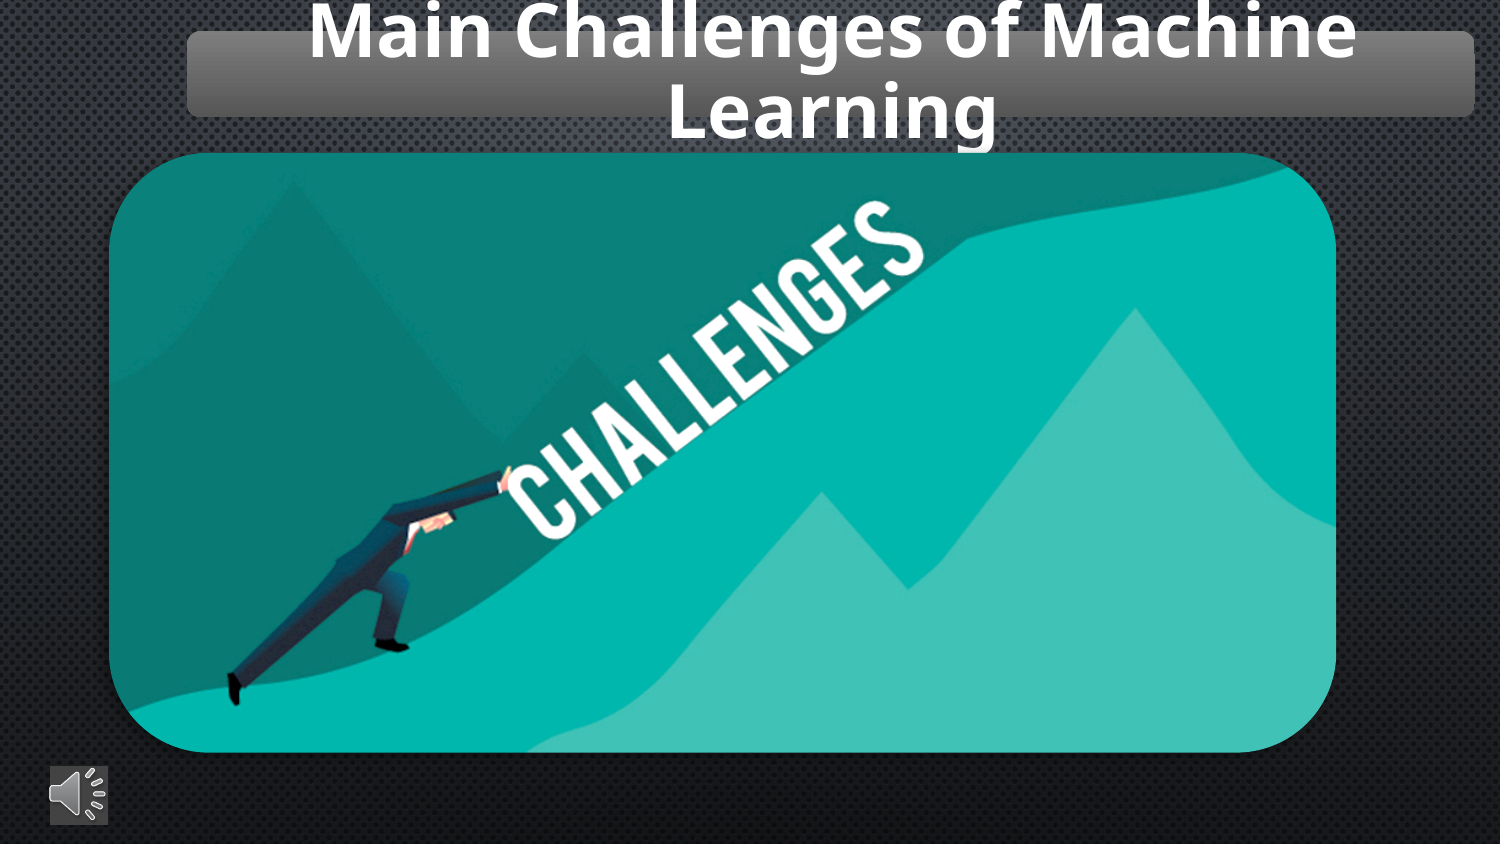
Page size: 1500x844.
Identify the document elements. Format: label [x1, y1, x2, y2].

text_box [186, 30, 1475, 118]
picture [48, 765, 110, 826]
picture [108, 152, 1337, 753]
